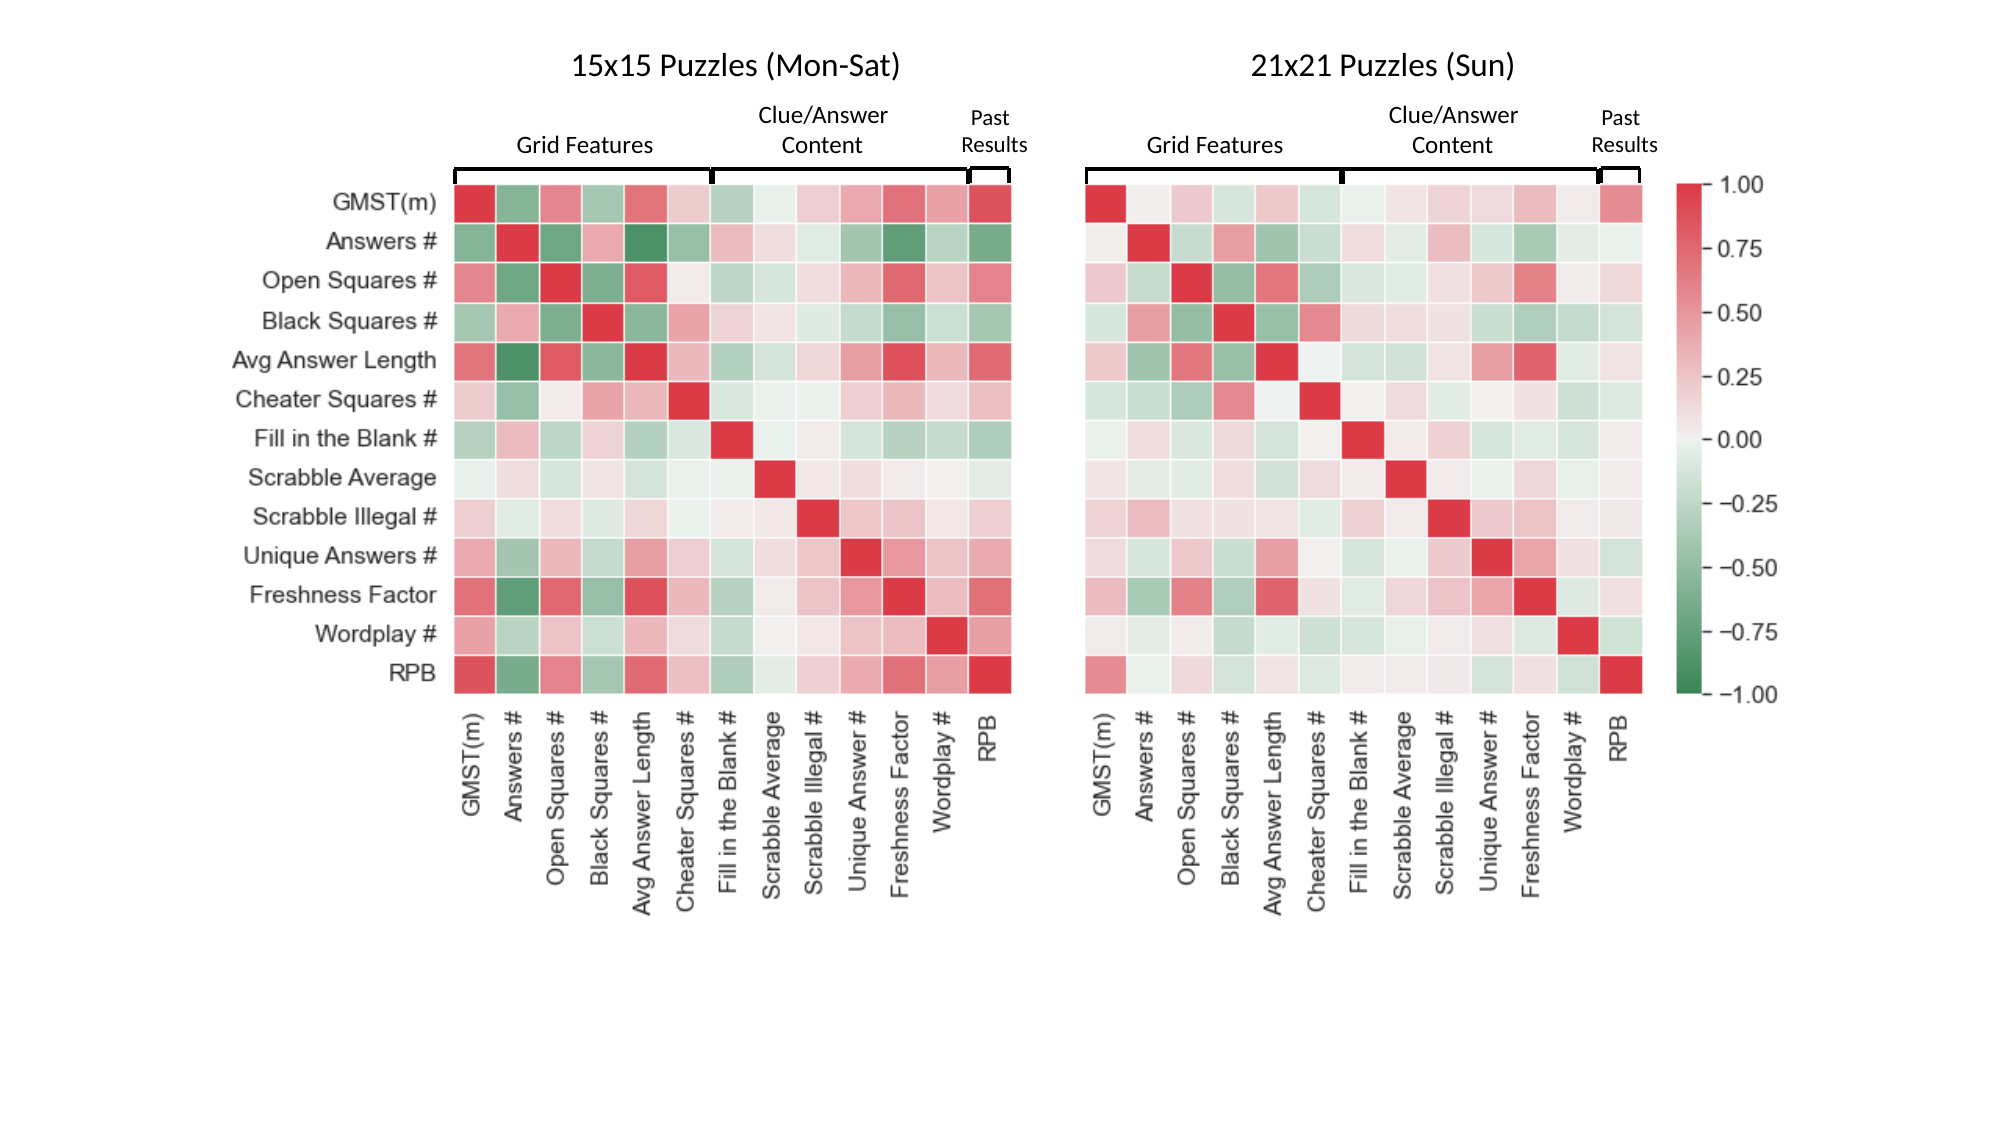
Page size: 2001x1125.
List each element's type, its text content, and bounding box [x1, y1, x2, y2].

text_box Clue/Answer Content [744, 91, 939, 165]
picture [220, 165, 1025, 927]
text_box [711, 169, 968, 185]
text_box 21x21 Puzzles (Sun) [1235, 36, 1531, 91]
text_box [1084, 168, 1342, 184]
text_box 15x15 Puzzles (Mon-Sat) [555, 36, 917, 91]
text_box Clue/Answer Content [1374, 91, 1569, 165]
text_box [454, 168, 711, 184]
text_box Grid Features [501, 121, 675, 165]
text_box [970, 168, 1010, 184]
text_box Grid Features [1132, 121, 1305, 165]
text_box Past Results [946, 94, 1059, 165]
text_box Past Results [1576, 94, 1689, 165]
picture [1073, 165, 1788, 927]
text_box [1341, 169, 1598, 185]
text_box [1600, 168, 1640, 184]
